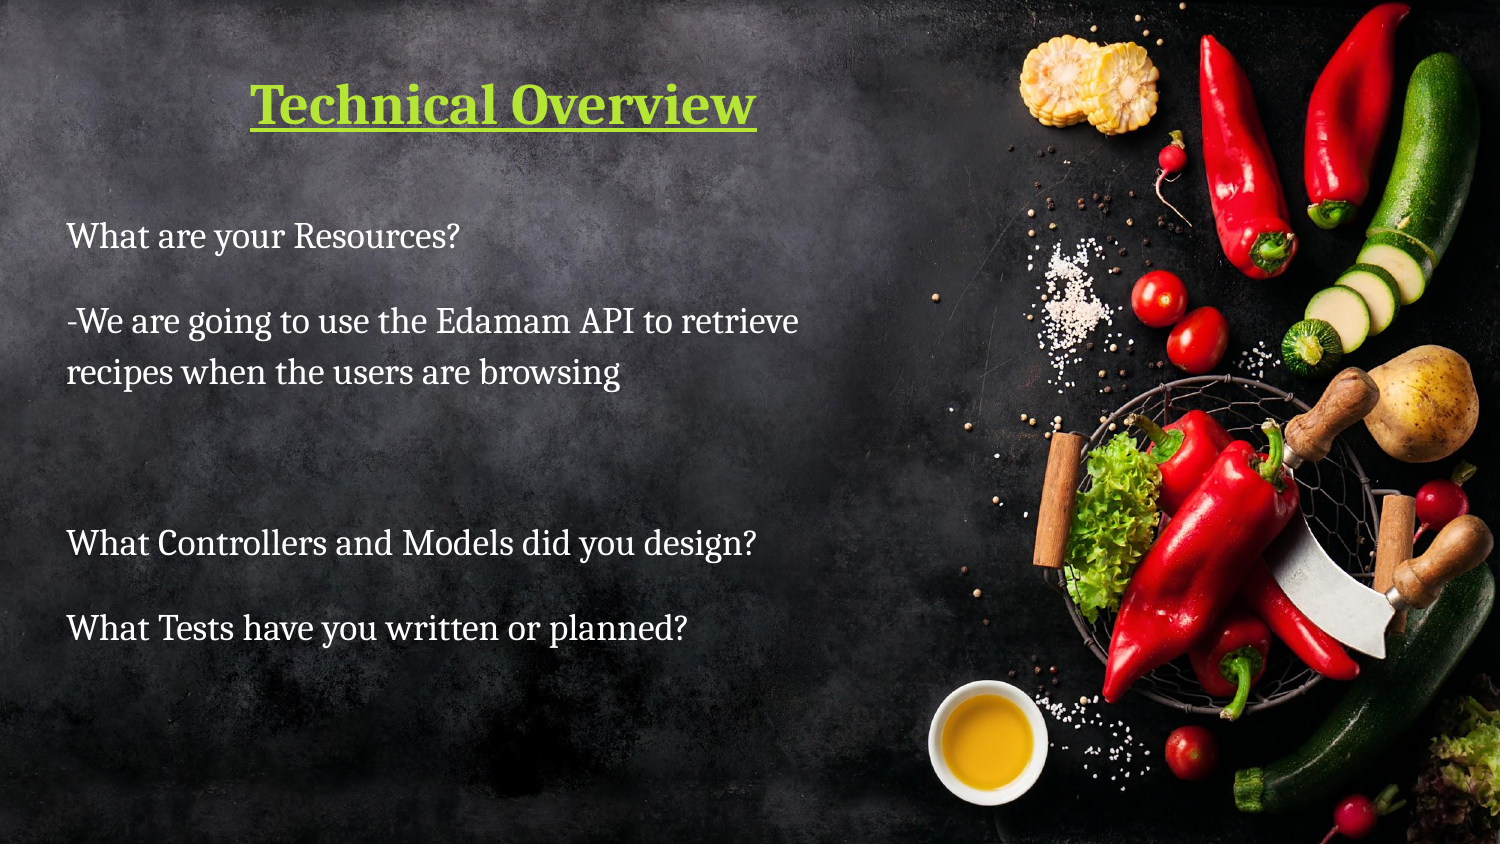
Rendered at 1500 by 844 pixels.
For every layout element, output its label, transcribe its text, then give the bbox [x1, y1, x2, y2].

list What are your Resources? -We are going to use the Edamam API to retrieve recipes when the users are browsing What Controllers and Models did you design? What Tests have you written or planned? [51, 189, 915, 750]
picture [0, 0, 1500, 844]
title Technical Overview [14, 51, 993, 146]
